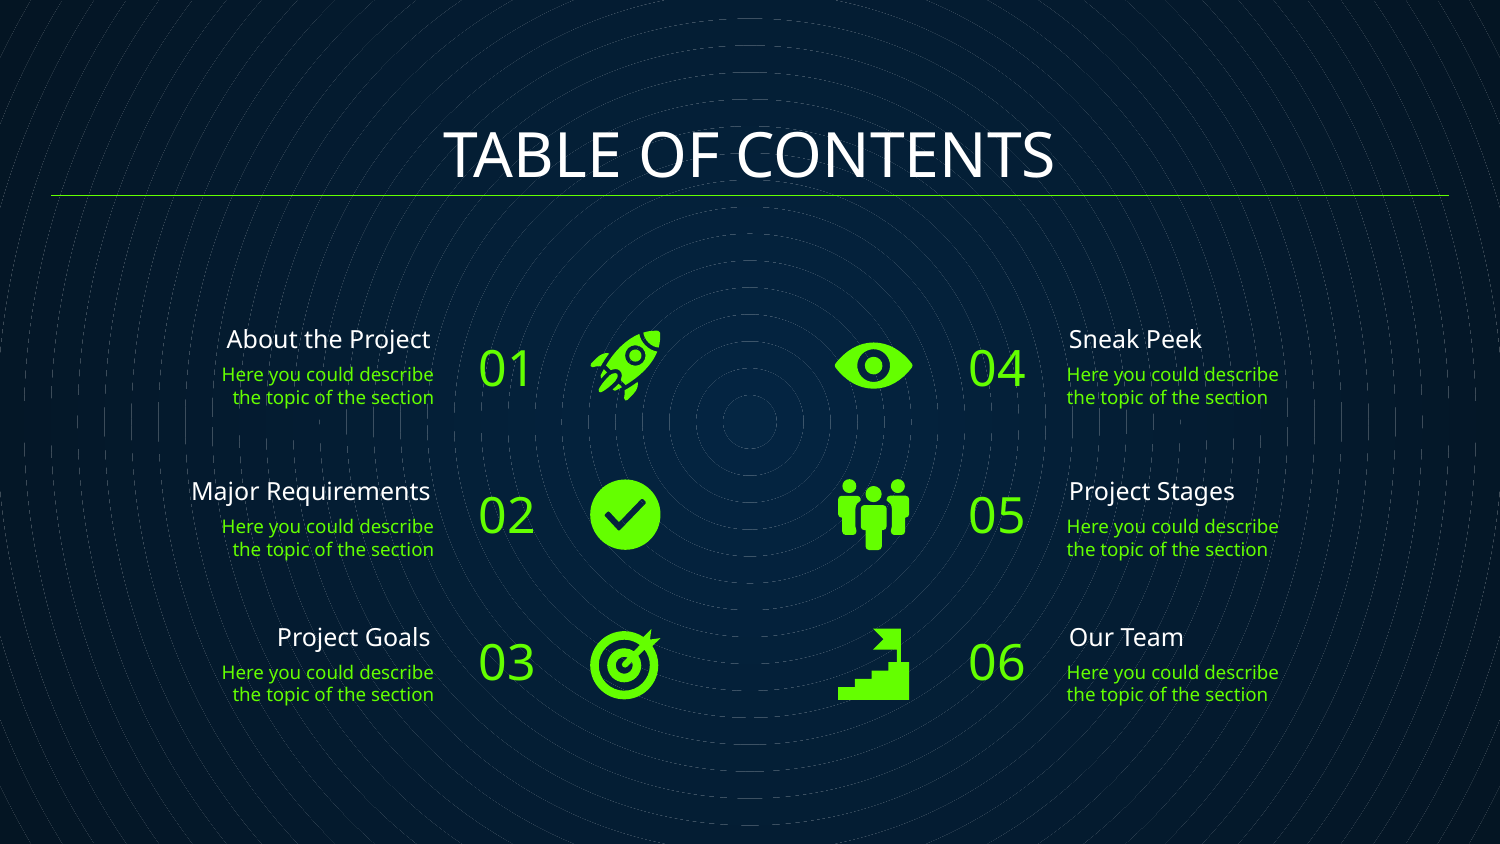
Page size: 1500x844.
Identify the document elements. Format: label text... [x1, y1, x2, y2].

title About the Project [105, 336, 447, 369]
title 02 [463, 458, 657, 559]
title Major Requirements [105, 488, 447, 521]
subtitle Here you could describe the topic of the section [119, 348, 449, 431]
title 05 [847, 458, 1041, 559]
text_box [838, 628, 910, 700]
title 01 [463, 311, 657, 412]
title Sneak Peek [1053, 336, 1395, 369]
title 04 [847, 311, 1041, 412]
text_box [834, 342, 913, 389]
title 03 [463, 606, 657, 706]
title Project Goals [105, 633, 447, 666]
title TABLE OF CONTENTS [51, 105, 1449, 195]
subtitle Here you could describe the topic of the section [119, 499, 449, 583]
text_box [590, 479, 661, 550]
title Project Stages [1053, 488, 1395, 521]
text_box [589, 330, 661, 401]
text_box [590, 629, 661, 700]
title TABLE OF CONTENTS [51, 202, 1449, 206]
subtitle Here you could describe the topic of the section [1051, 645, 1362, 728]
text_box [837, 478, 910, 551]
title Our Team [1053, 633, 1395, 666]
subtitle Here you could describe the topic of the section [119, 645, 449, 728]
title 06 [847, 606, 1041, 706]
subtitle Here you could describe the topic of the section [1051, 348, 1362, 431]
subtitle Here you could describe the topic of the section [1051, 499, 1362, 583]
